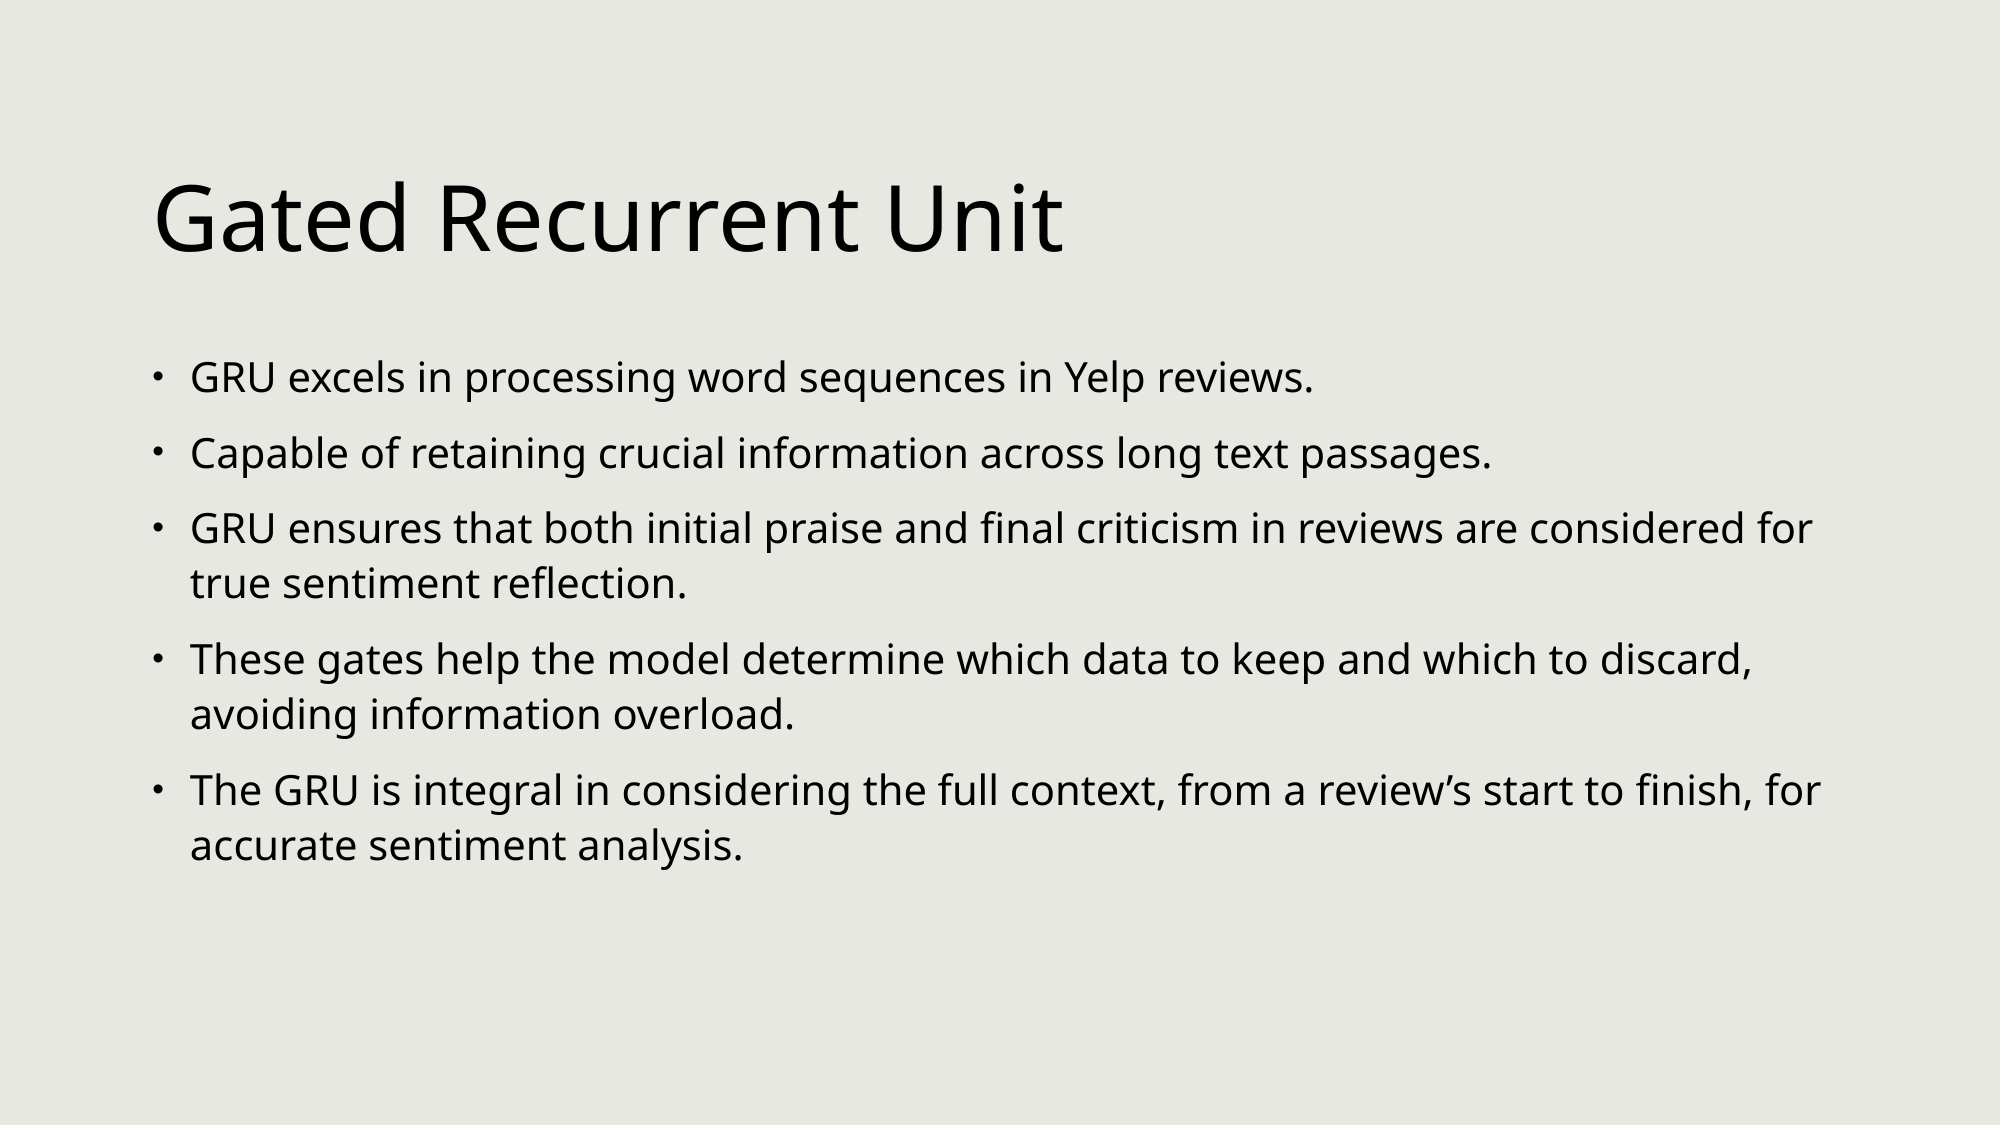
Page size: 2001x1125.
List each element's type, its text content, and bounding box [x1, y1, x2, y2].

title Gated Recurrent Unit [137, 95, 1863, 280]
list GRU excels in processing word sequences in Yelp reviews. Capable of retaining crucial information across long text passages. GRU ensures that both initial praise and final criticism in reviews are considered for true sentiment reflection. These gates help the model determine which data to keep and which to discard, avoiding information overload. The GRU is integral in considering the full context, from a review’s start to finish, for accurate sentiment analysis. [137, 338, 1863, 1014]
